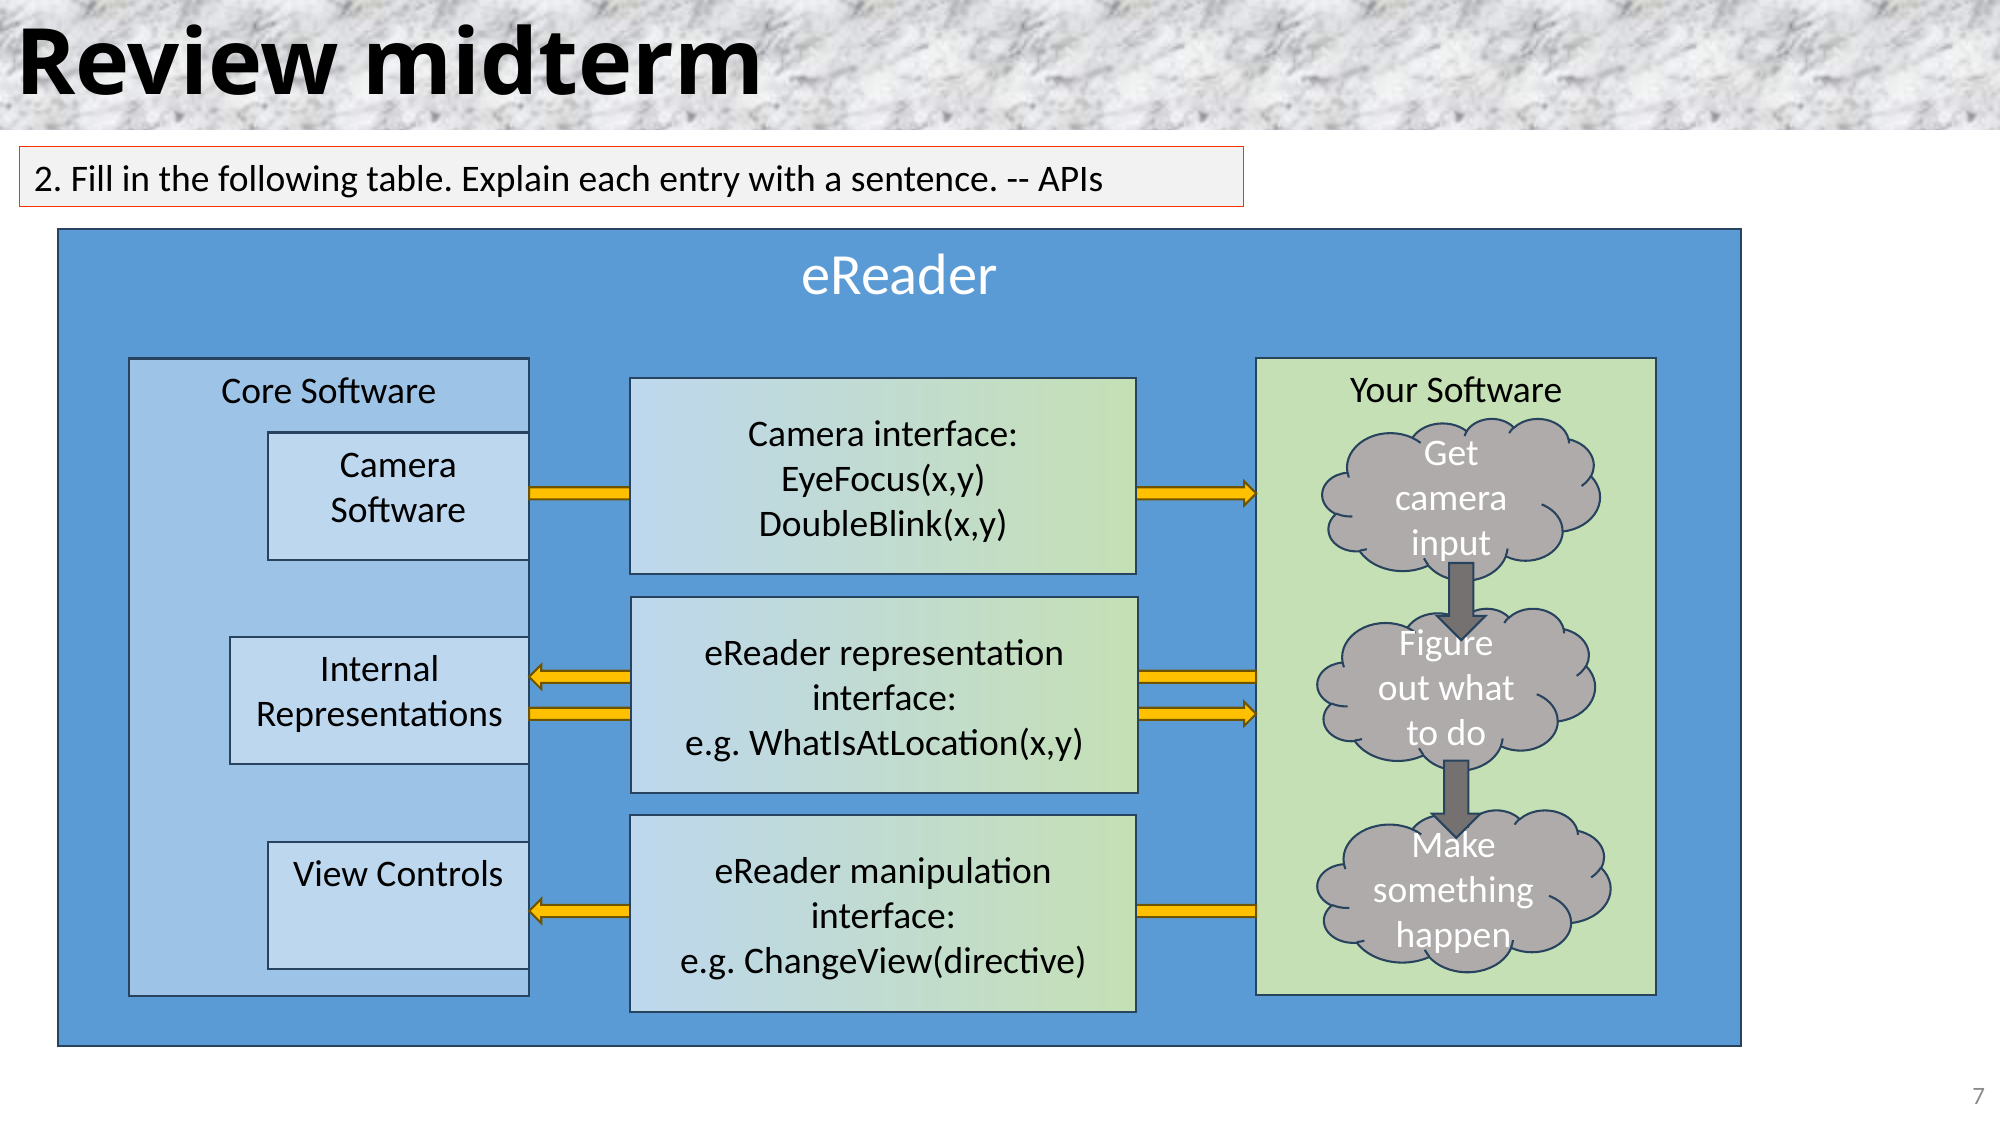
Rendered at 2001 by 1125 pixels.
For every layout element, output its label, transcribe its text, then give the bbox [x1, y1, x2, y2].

text_box [1137, 478, 1258, 509]
text_box eReader manipulation interface: e.g. ChangeView(directive) [629, 814, 1137, 1013]
text_box eReader [57, 228, 1742, 1047]
text_box Camera interface: EyeFocus(x,y) DoubleBlink(x,y) [629, 377, 1137, 575]
text_box View Controls [267, 841, 530, 970]
text_box [1139, 669, 1258, 684]
text_box Core Software [128, 357, 530, 997]
text_box [1139, 699, 1258, 729]
text_box Camera Software [267, 431, 530, 561]
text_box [1317, 418, 1611, 972]
text_box [527, 896, 629, 926]
title Review midterm [0, 0, 2000, 130]
text_box [528, 486, 629, 501]
text_box Your Software [1255, 357, 1657, 996]
text_box [1137, 903, 1258, 919]
slide_number 7 [1550, 1065, 2000, 1125]
text_box eReader representation interface: e.g. WhatIsAtLocation(x,y) [630, 596, 1139, 794]
text_box [528, 706, 630, 721]
text_box [527, 662, 630, 692]
text_box 2. Fill in the following table. Explain each entry with a sentence. -- APIs [19, 146, 1244, 207]
text_box Internal Representations [229, 636, 530, 765]
